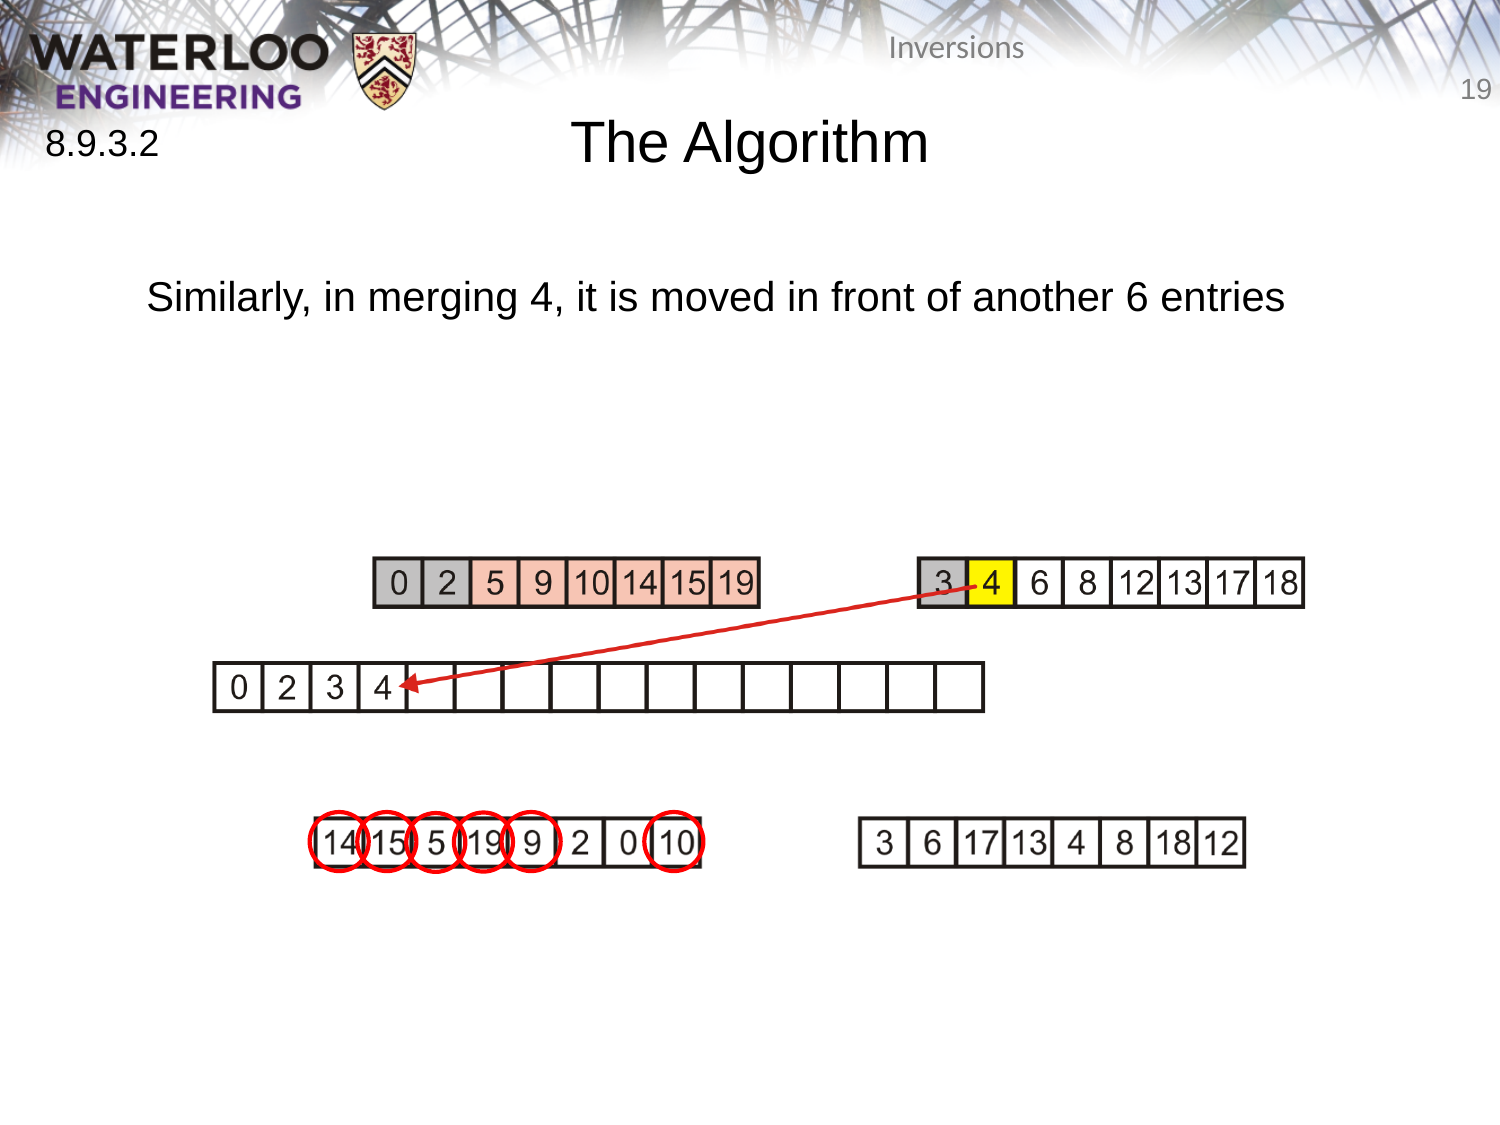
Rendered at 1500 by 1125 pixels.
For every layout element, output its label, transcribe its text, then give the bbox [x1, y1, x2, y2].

list Similarly, in merging 4, it is moved in front of another 6 entries [74, 262, 1426, 1006]
title The Algorithm [74, 44, 1426, 233]
text_box 8.9.3.2 [30, 111, 175, 172]
picture [0, 0, 1500, 1125]
